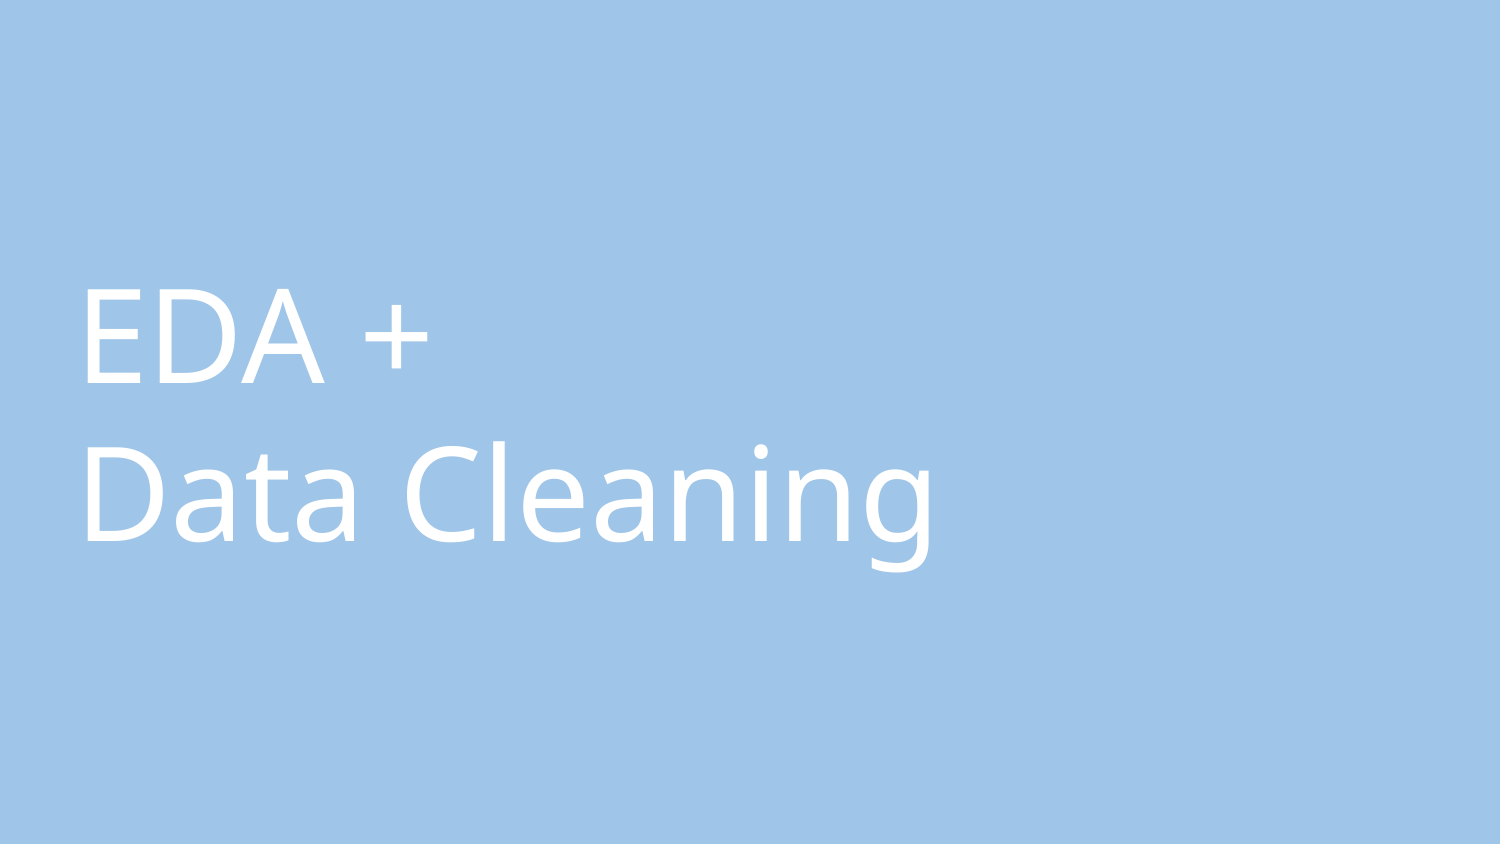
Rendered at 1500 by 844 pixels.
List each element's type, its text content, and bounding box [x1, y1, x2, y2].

text_box EDA + Data Cleaning [60, 194, 1229, 620]
